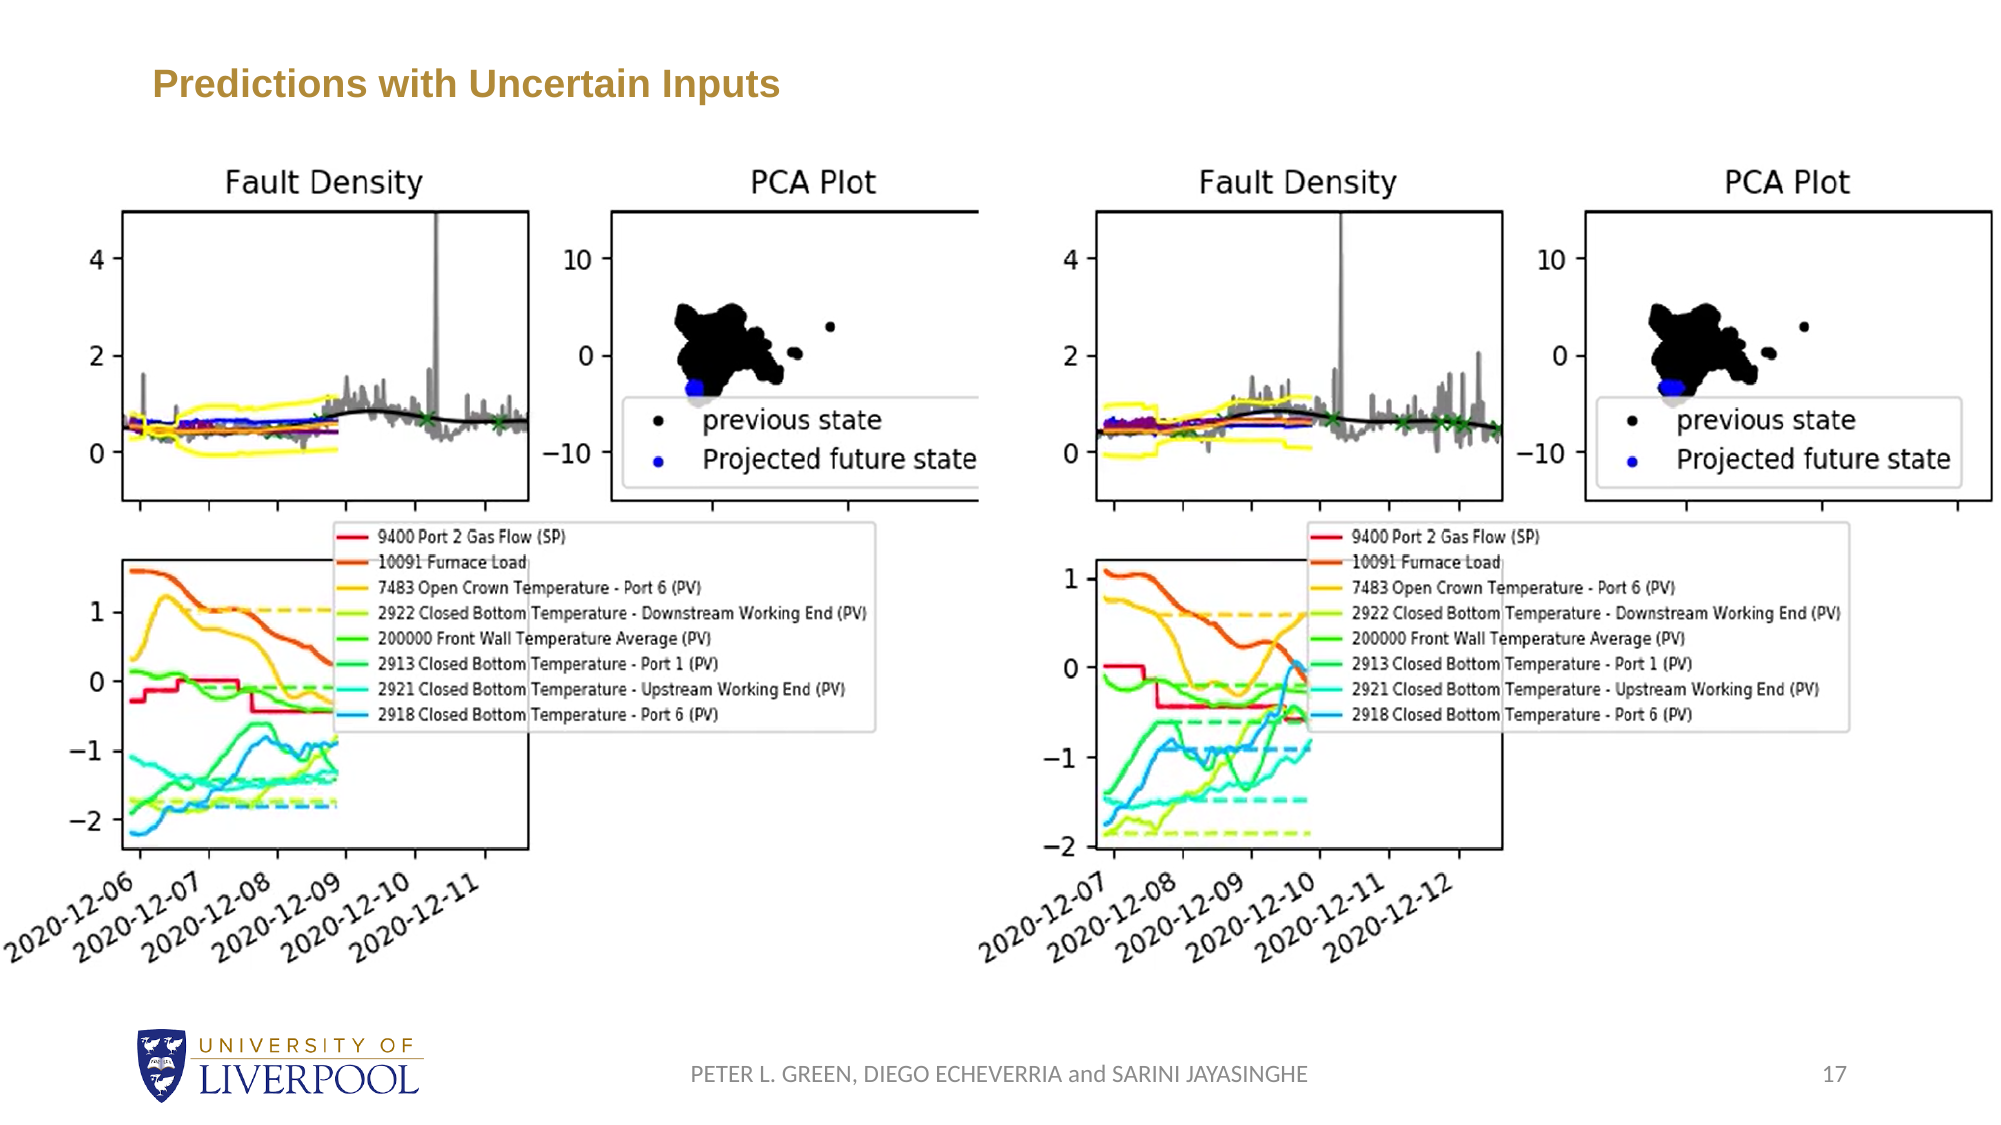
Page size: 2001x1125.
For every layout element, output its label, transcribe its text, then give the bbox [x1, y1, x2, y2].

footer PETER L. GREEN, DIEGO ECHEVERRIA and SARINI JAYASINGHE [662, 1042, 1338, 1103]
picture [0, 155, 2000, 970]
picture [137, 1029, 424, 1103]
title Predictions with Uncertain Inputs [137, 55, 1863, 114]
slide_number 17 [1412, 1042, 1863, 1103]
